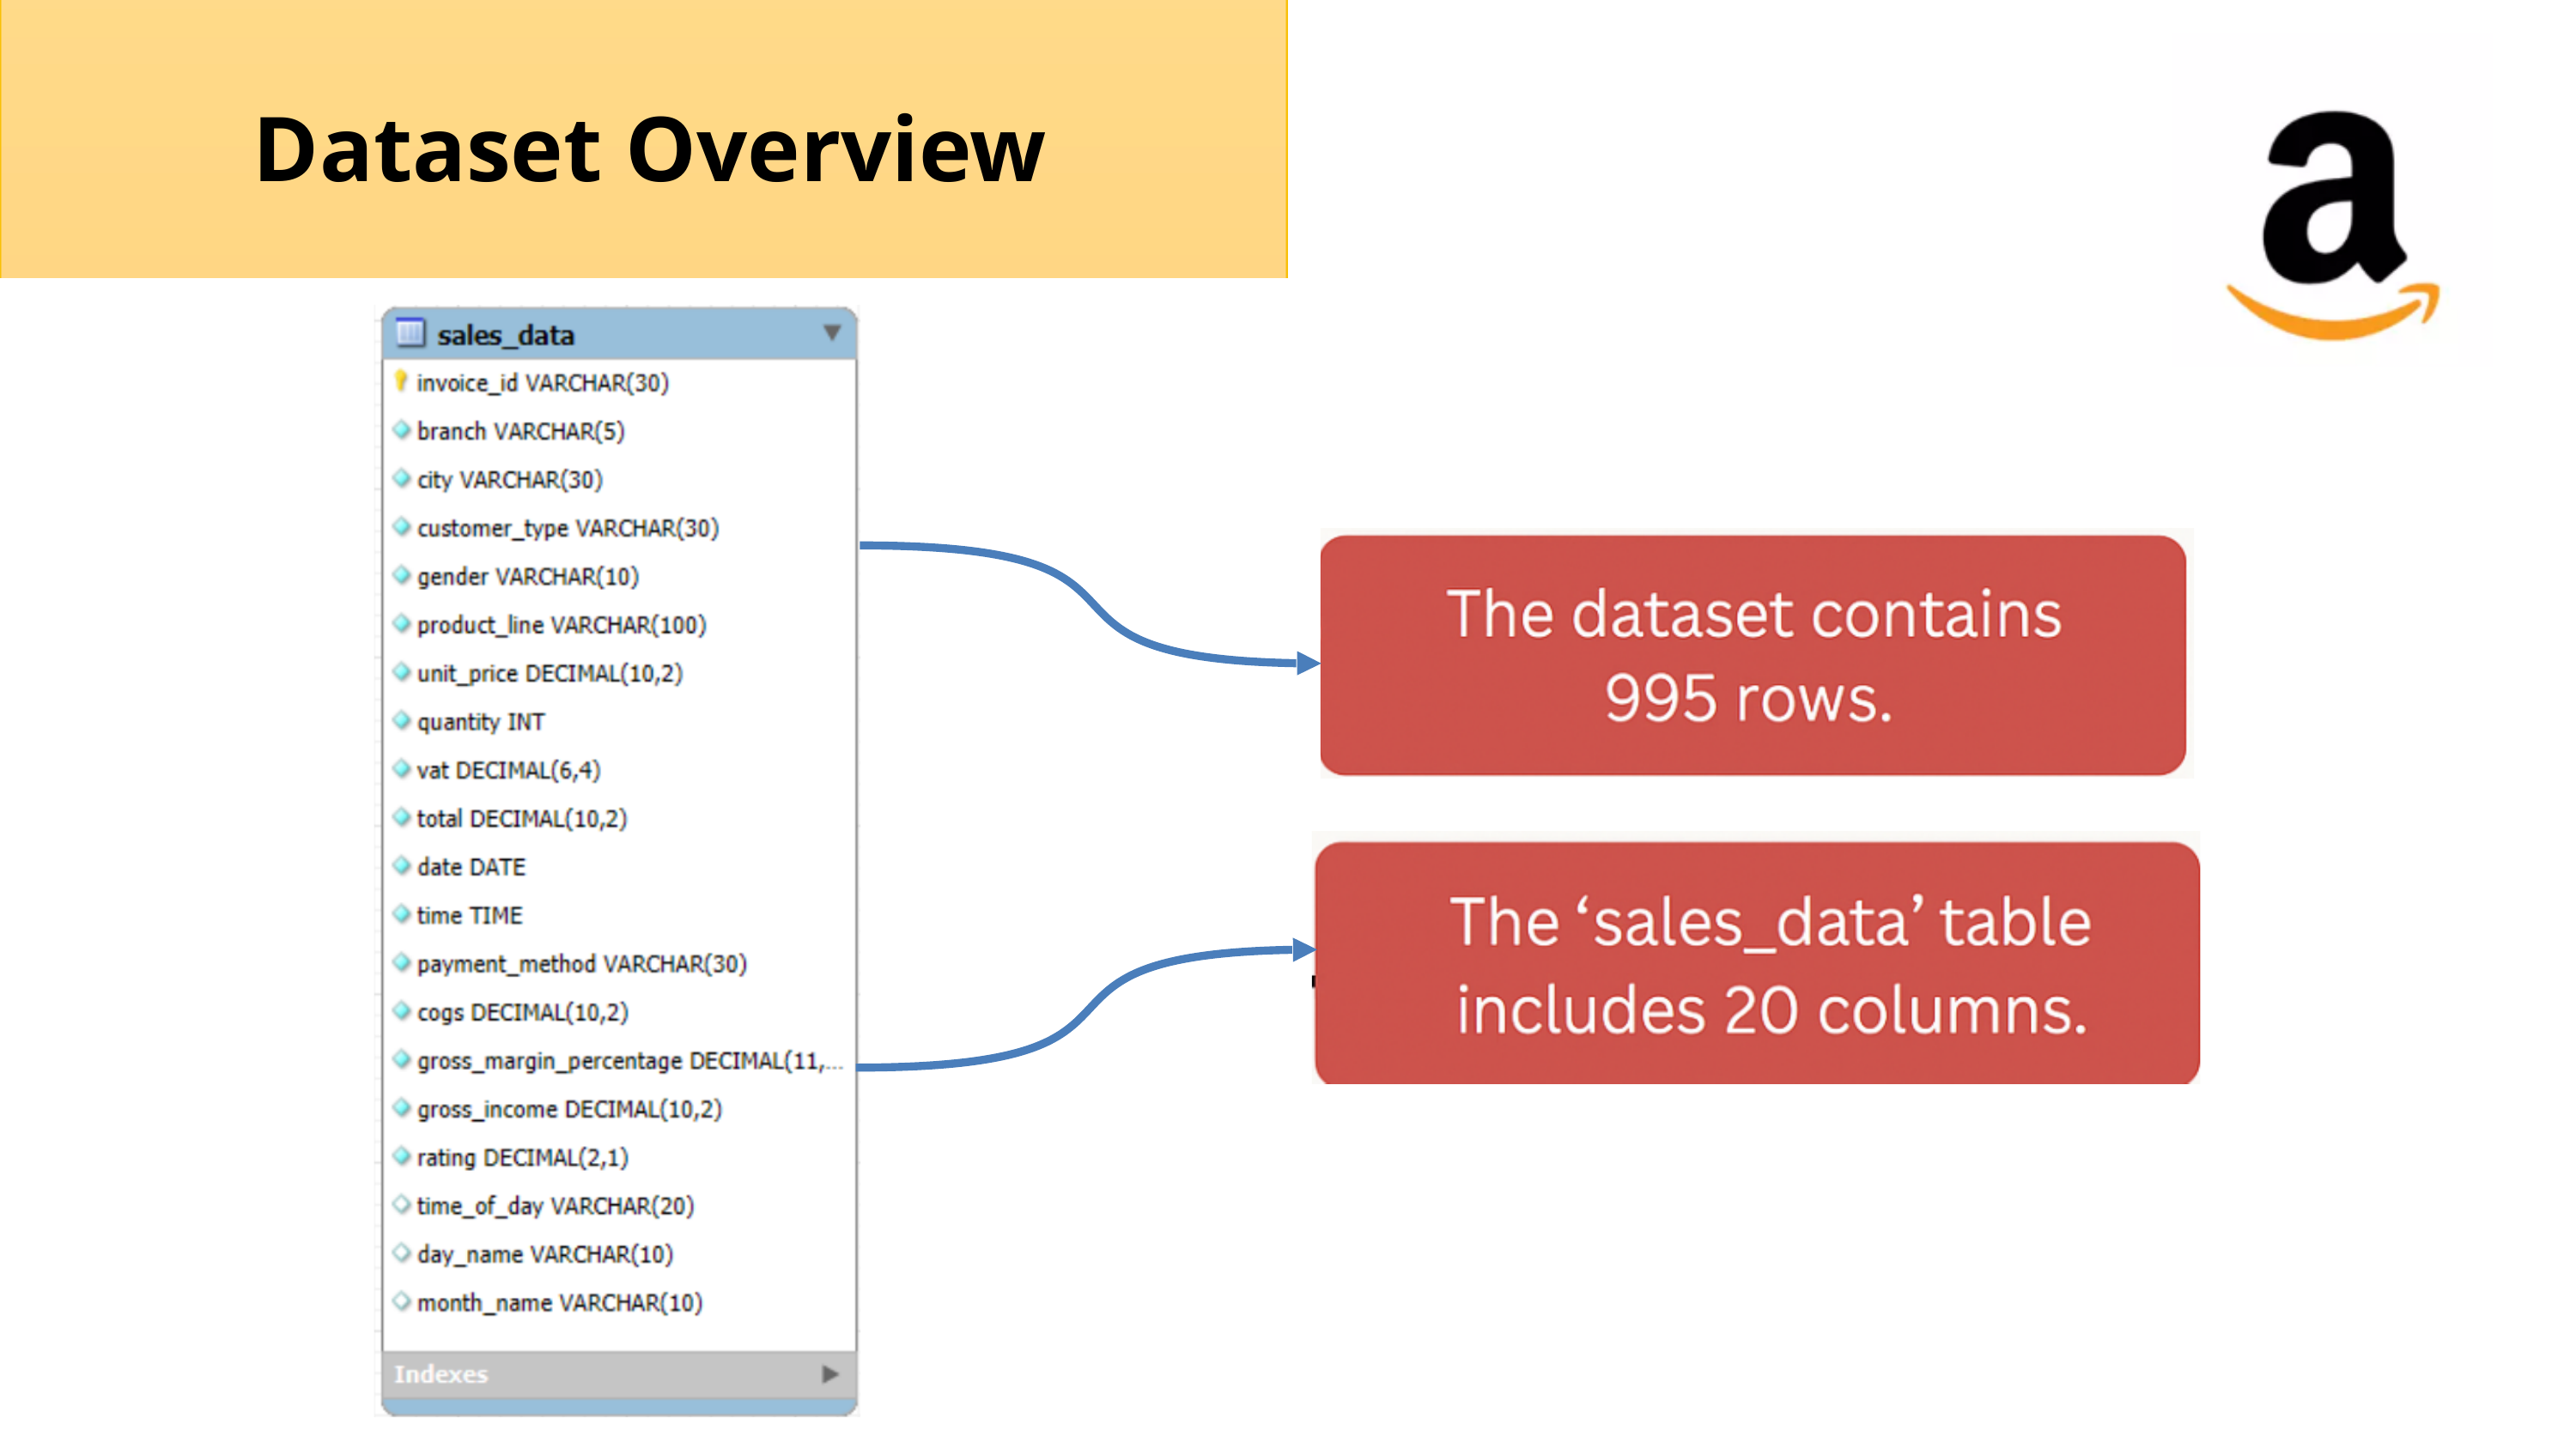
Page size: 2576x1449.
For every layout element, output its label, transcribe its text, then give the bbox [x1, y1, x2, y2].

text_box [374, 305, 861, 1417]
text_box [1311, 831, 2201, 1084]
text_box [0, 0, 1288, 278]
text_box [860, 545, 1322, 664]
text_box [1320, 528, 2195, 779]
text_box [2172, 33, 2493, 367]
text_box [855, 949, 1318, 1068]
text_box Dataset Overview [75, 74, 1226, 200]
